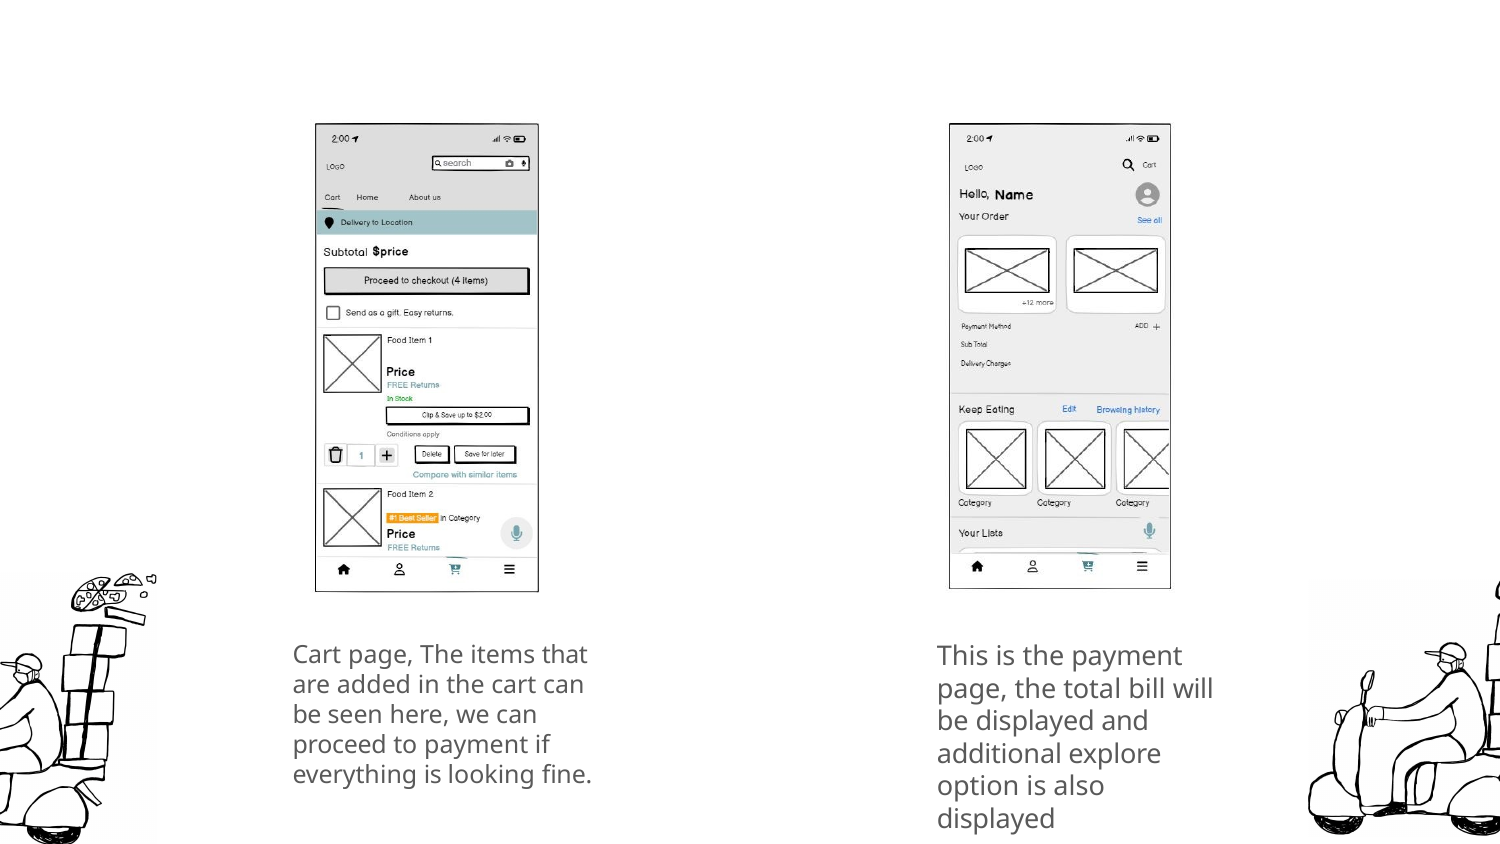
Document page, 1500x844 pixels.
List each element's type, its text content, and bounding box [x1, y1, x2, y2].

picture [310, 119, 540, 593]
picture [0, 572, 157, 844]
text_box Cart page, The items that are added in the cart can be seen here, we can proceed to payment if everything is looking fine. [290, 636, 606, 789]
picture [945, 122, 1176, 593]
text_box This is the payment page, the total bill will be displayed and additional explore option is also displayed [934, 636, 1219, 834]
picture [1308, 579, 1500, 837]
